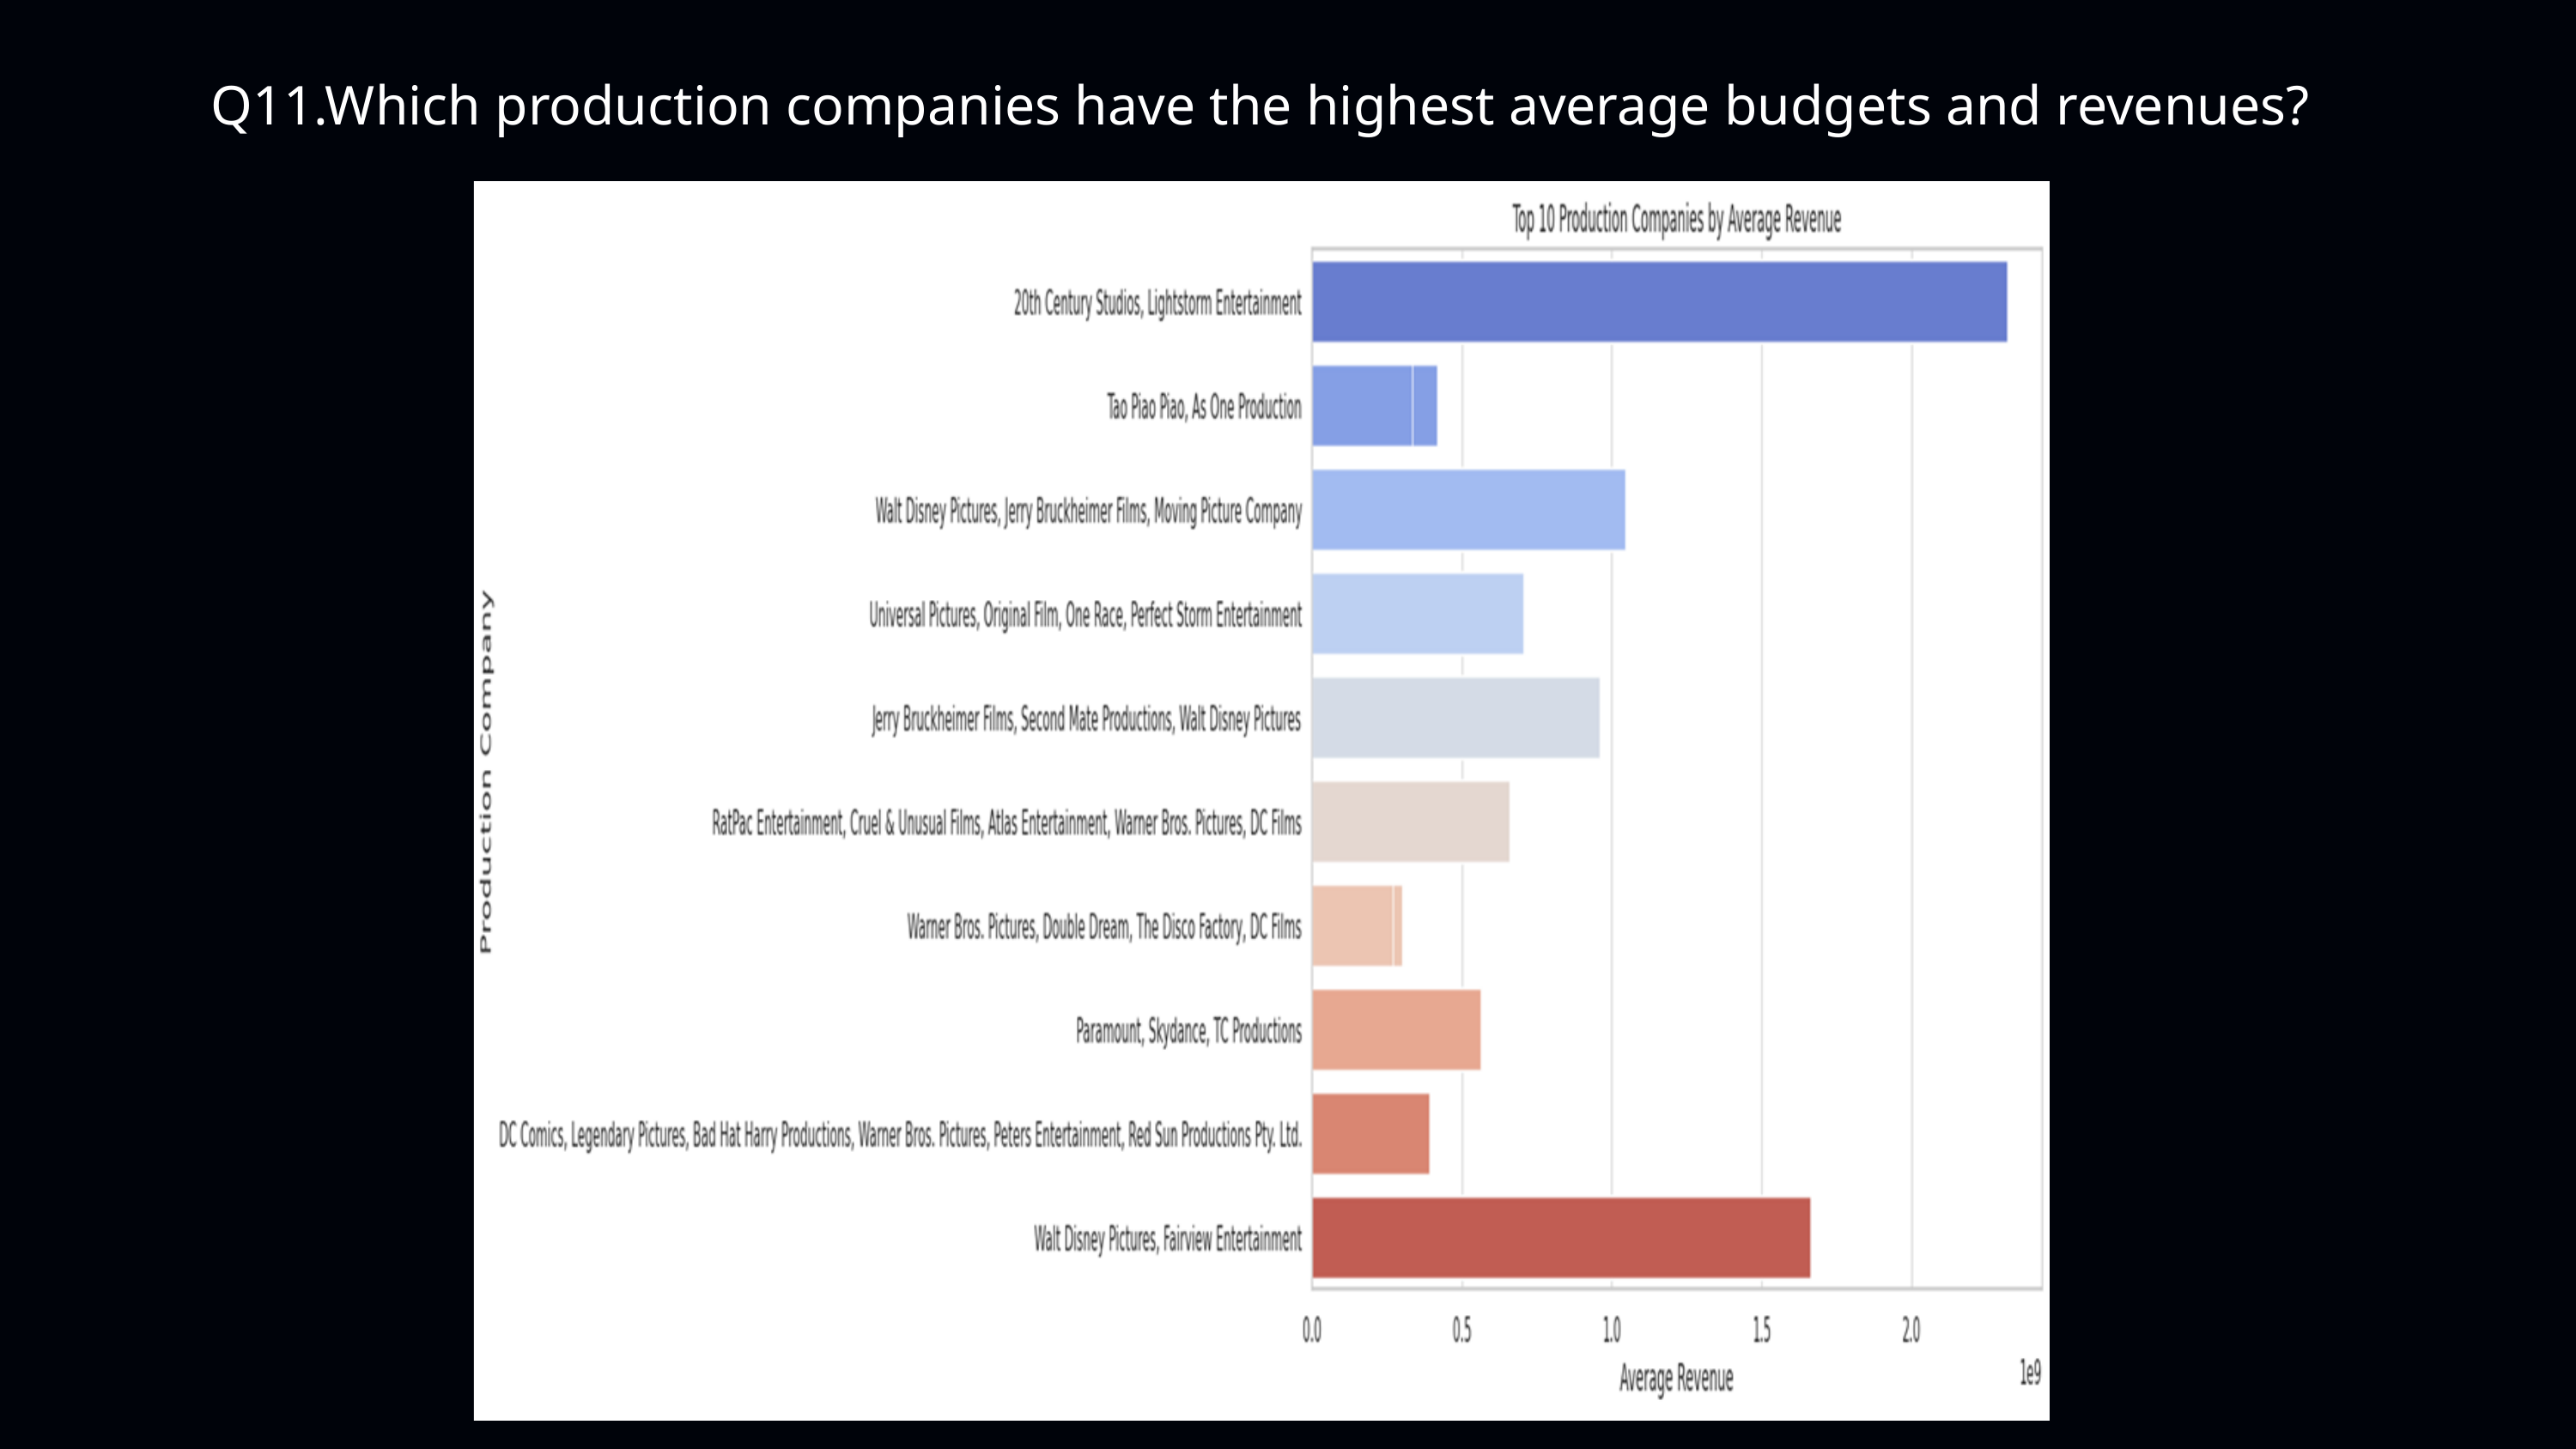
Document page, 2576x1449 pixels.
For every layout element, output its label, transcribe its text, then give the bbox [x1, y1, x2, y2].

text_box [473, 181, 2050, 1421]
text_box Q11.Which production companies have the highest average budgets and revenues? [144, 60, 2379, 136]
